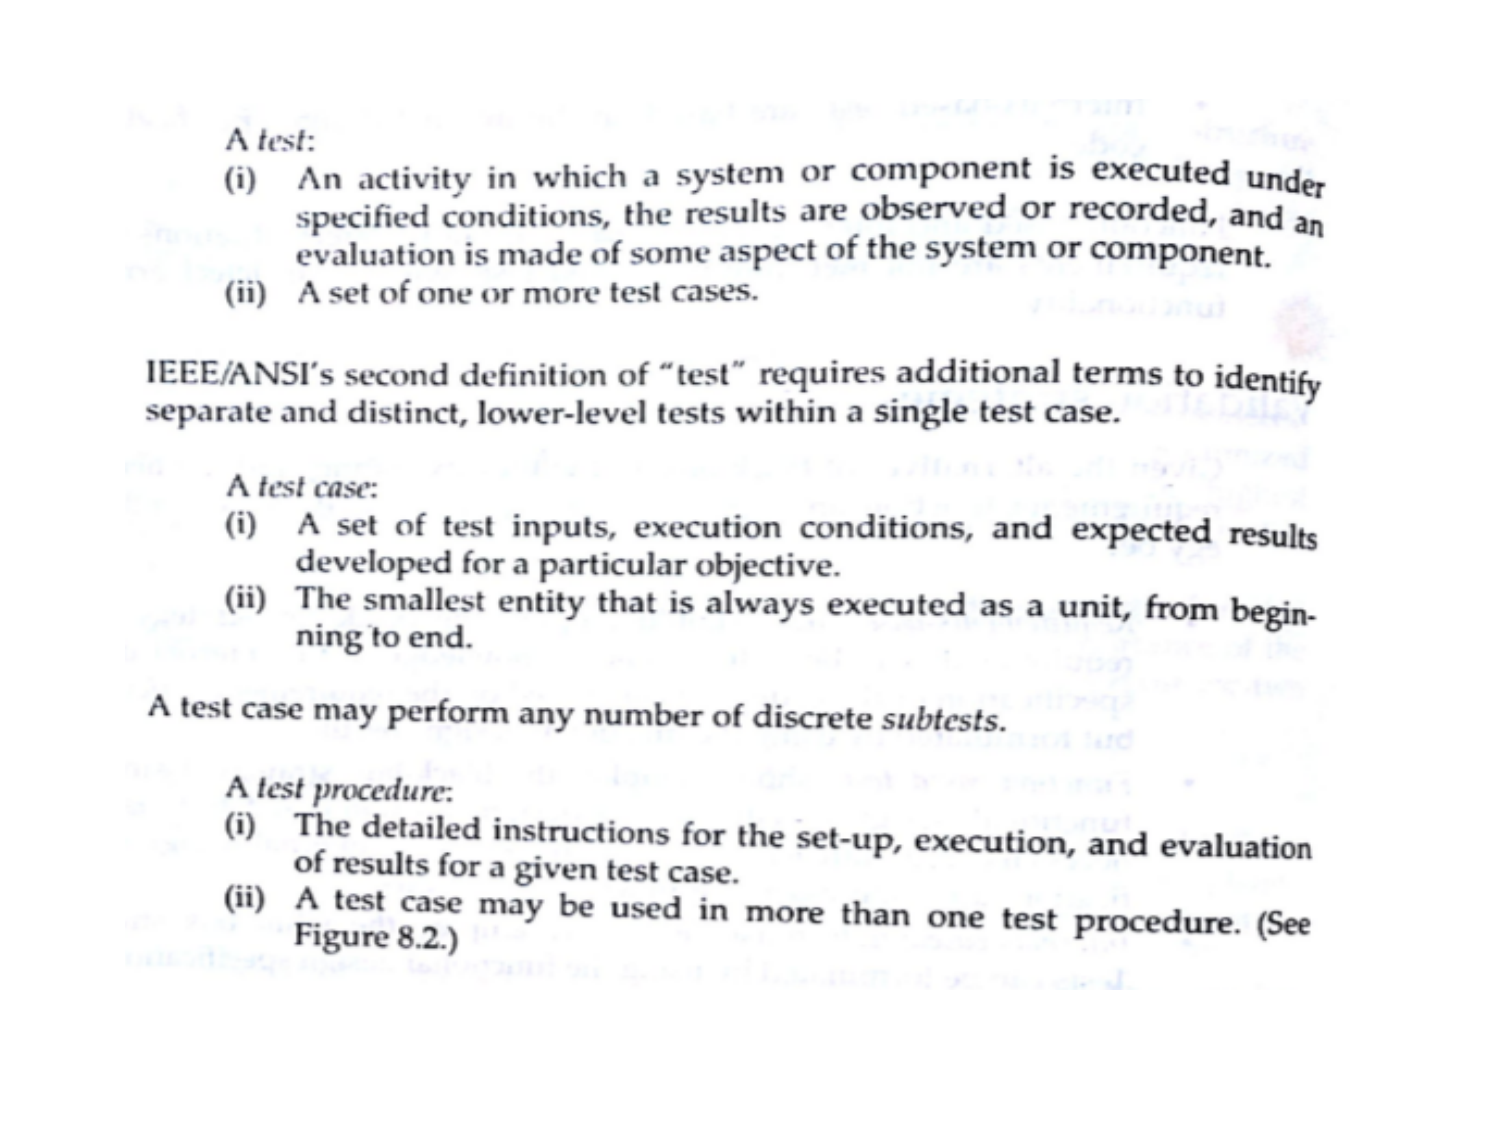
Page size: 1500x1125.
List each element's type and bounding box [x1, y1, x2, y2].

list [124, 99, 1351, 990]
title [75, 45, 1425, 233]
